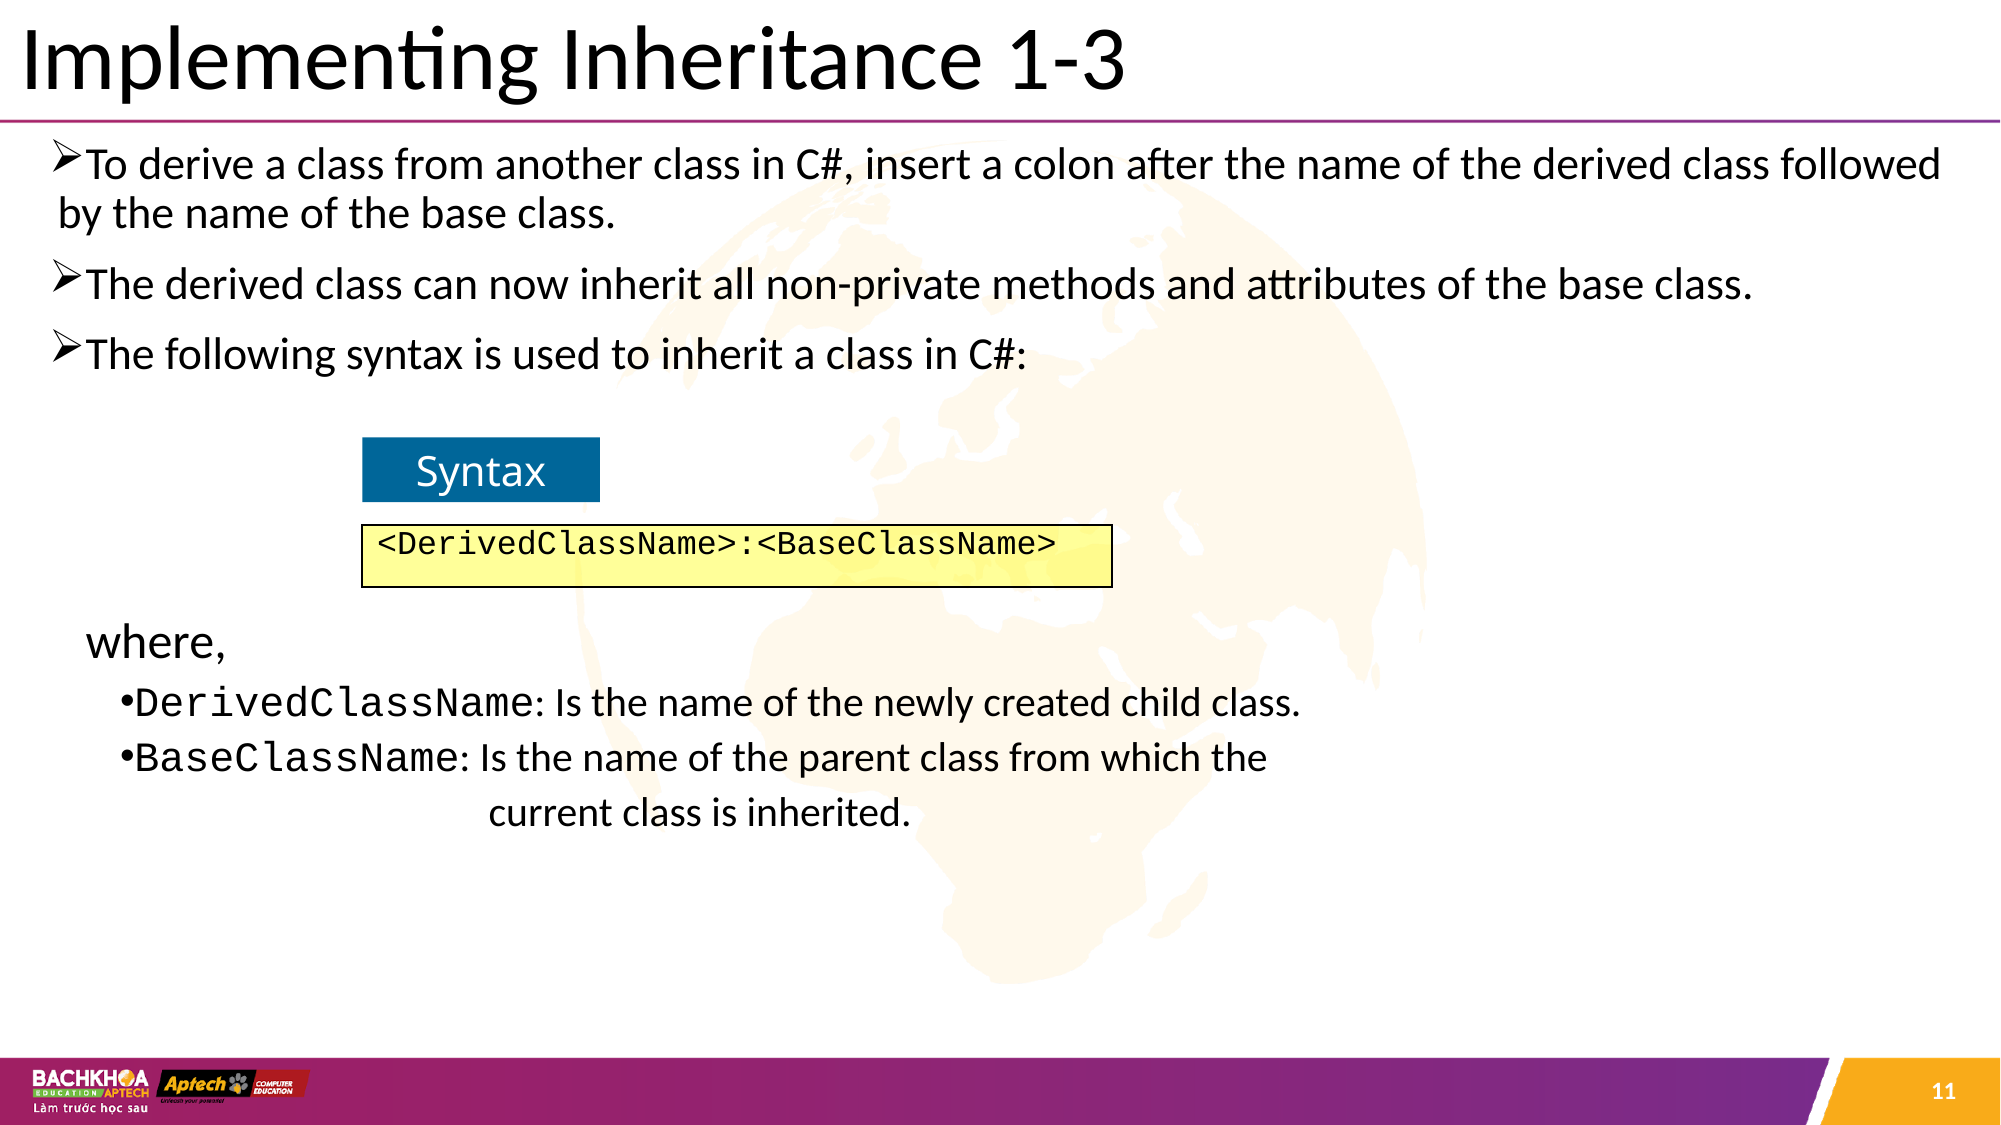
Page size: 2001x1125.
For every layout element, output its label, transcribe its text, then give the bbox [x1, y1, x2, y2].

text_box Syntax [362, 437, 600, 503]
picture [0, 0, 2001, 1125]
title Implementing Inheritance 1-3 [5, 3, 1993, 116]
list To derive a class from another class in C#, insert a colon after the name of the derived class followed by the name of the base class. The derived class can now inherit all non-private methods and attributes of the base class. The following syntax is used to inherit a class in C#: where, DerivedClassName: Is the name of the newly created child class. BaseClassName: Is the name of the parent class from which the current class is inherited. [5, 125, 1993, 1014]
text_box <DerivedClassName>:<BaseClassName> [362, 524, 1113, 588]
slide_number 11 [1899, 1059, 1988, 1120]
